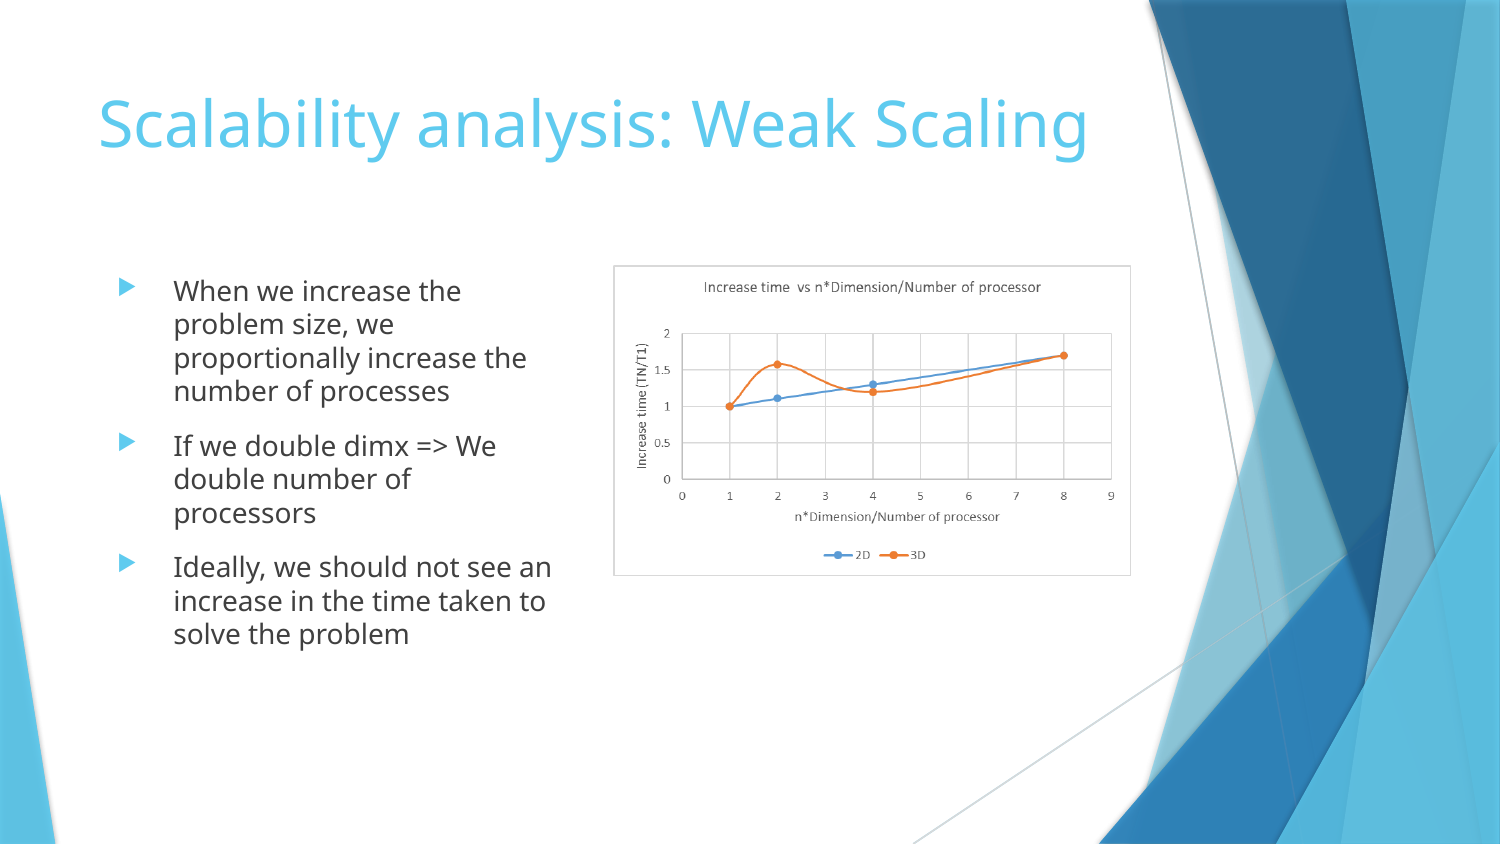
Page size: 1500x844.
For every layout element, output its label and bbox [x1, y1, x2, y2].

picture [612, 265, 1132, 577]
text_box [0, 0, 1500, 844]
